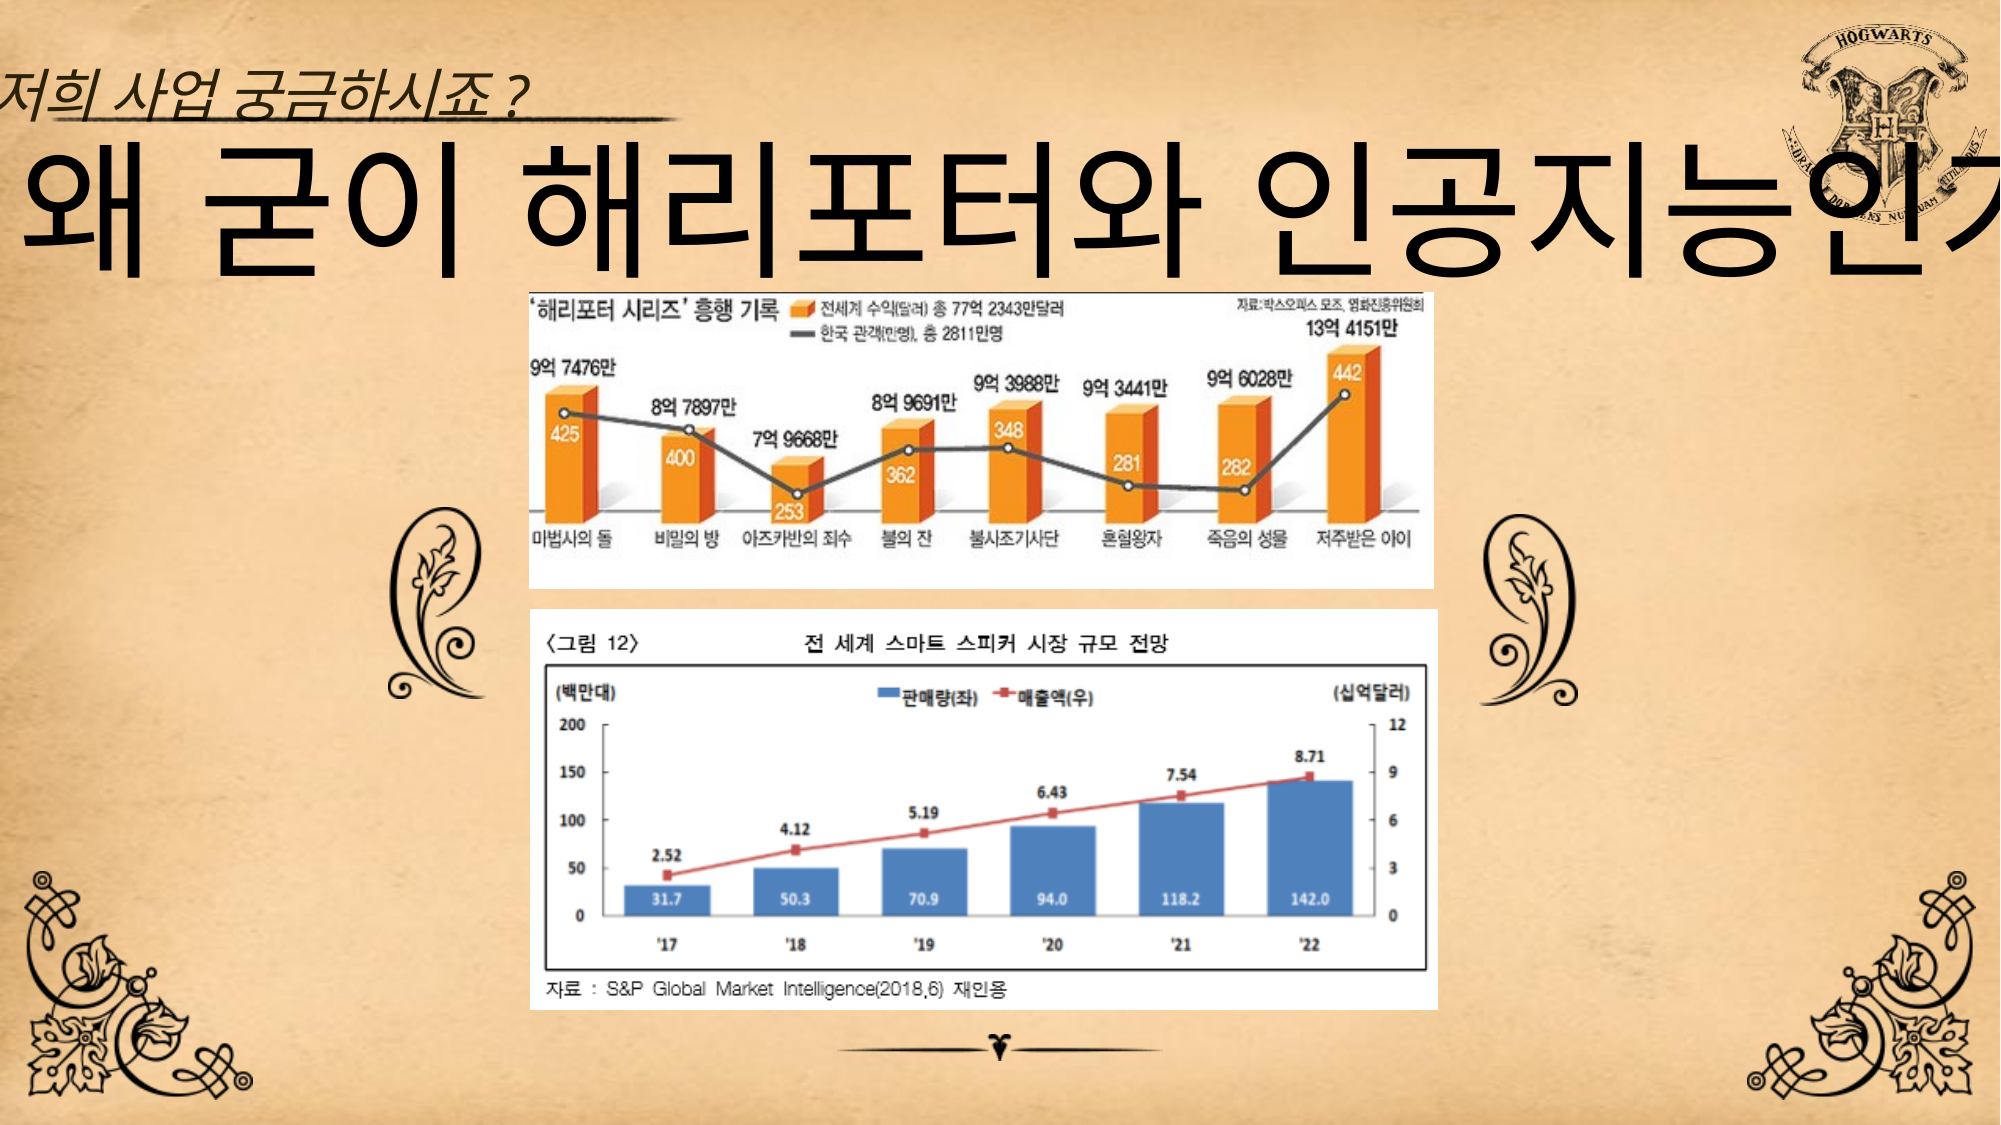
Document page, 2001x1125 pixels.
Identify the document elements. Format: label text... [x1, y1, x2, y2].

text_box 왜 굳이 해리포터와 인공지능인가 [4, 142, 2000, 304]
picture [0, 0, 2001, 1125]
text_box 저희 사업 궁금하시죠? [0, 51, 543, 137]
